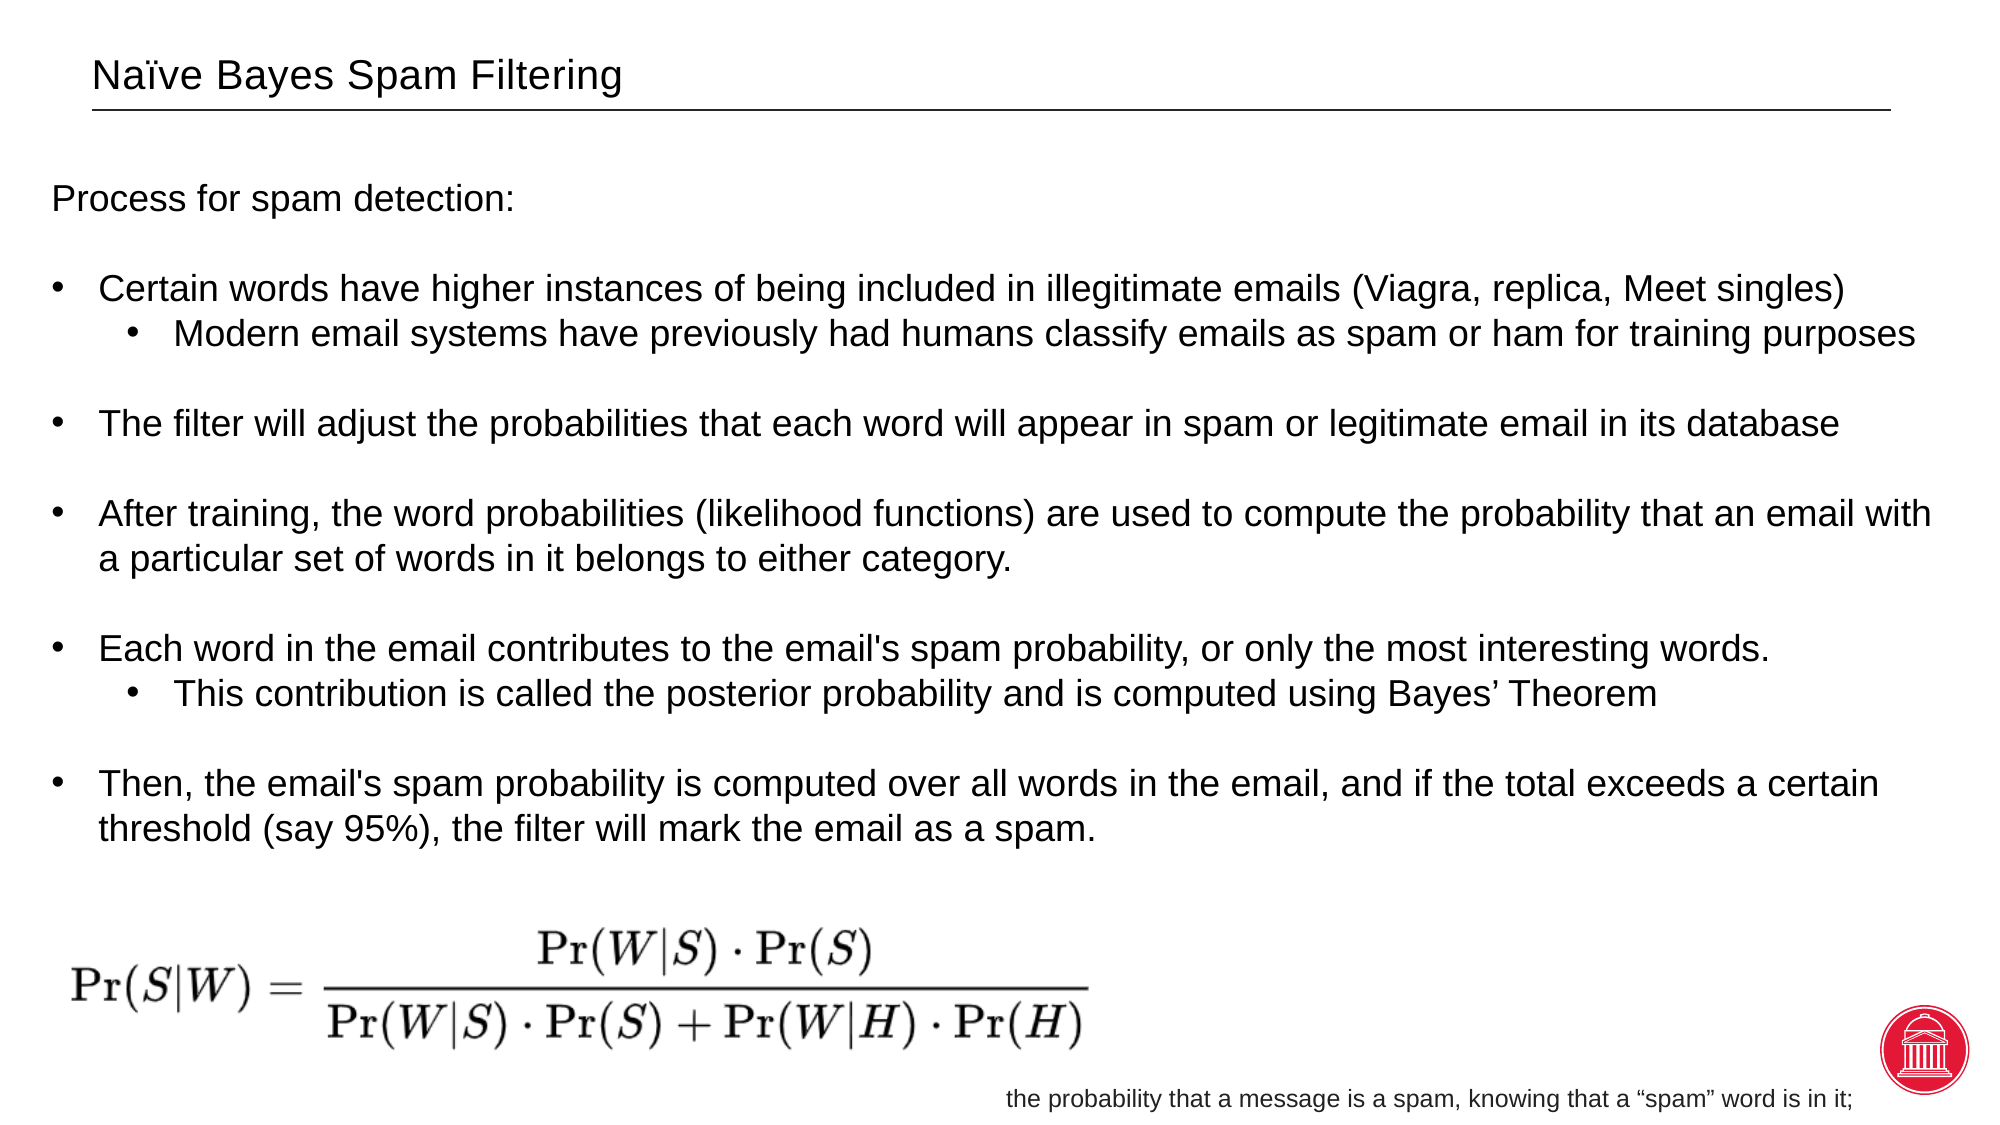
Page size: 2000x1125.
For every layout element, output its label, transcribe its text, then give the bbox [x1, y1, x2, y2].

text_box the probability that a message is a spam, knowing that a “spam” word is in it; [991, 1074, 1991, 1120]
picture [0, 907, 1203, 1083]
title Naïve Bayes Spam Filtering [91, 42, 1892, 110]
text_box Process for spam detection: Certain words have higher instances of being included in illegitimate emails (Viagra, replica, Meet singles) Modern email systems have previously had humans classify emails as spam or ham for training purposes The filter will adjust the probabilities that each word will appear in spam or legitimate email in its database After training, the word probabilities (likelihood functions) are used to compute the probability that an email with a particular set of words in it belongs to either category. Each word in the email contributes to the email's spam probability, or only the most interesting words. This contribution is called the posterior probability and is computed using Bayes’ Theorem Then, the email's spam probability is computed over all words in the email, and if the total exceeds a certain threshold (say 95%), the filter will mark the email as a spam. [36, 166, 1978, 992]
